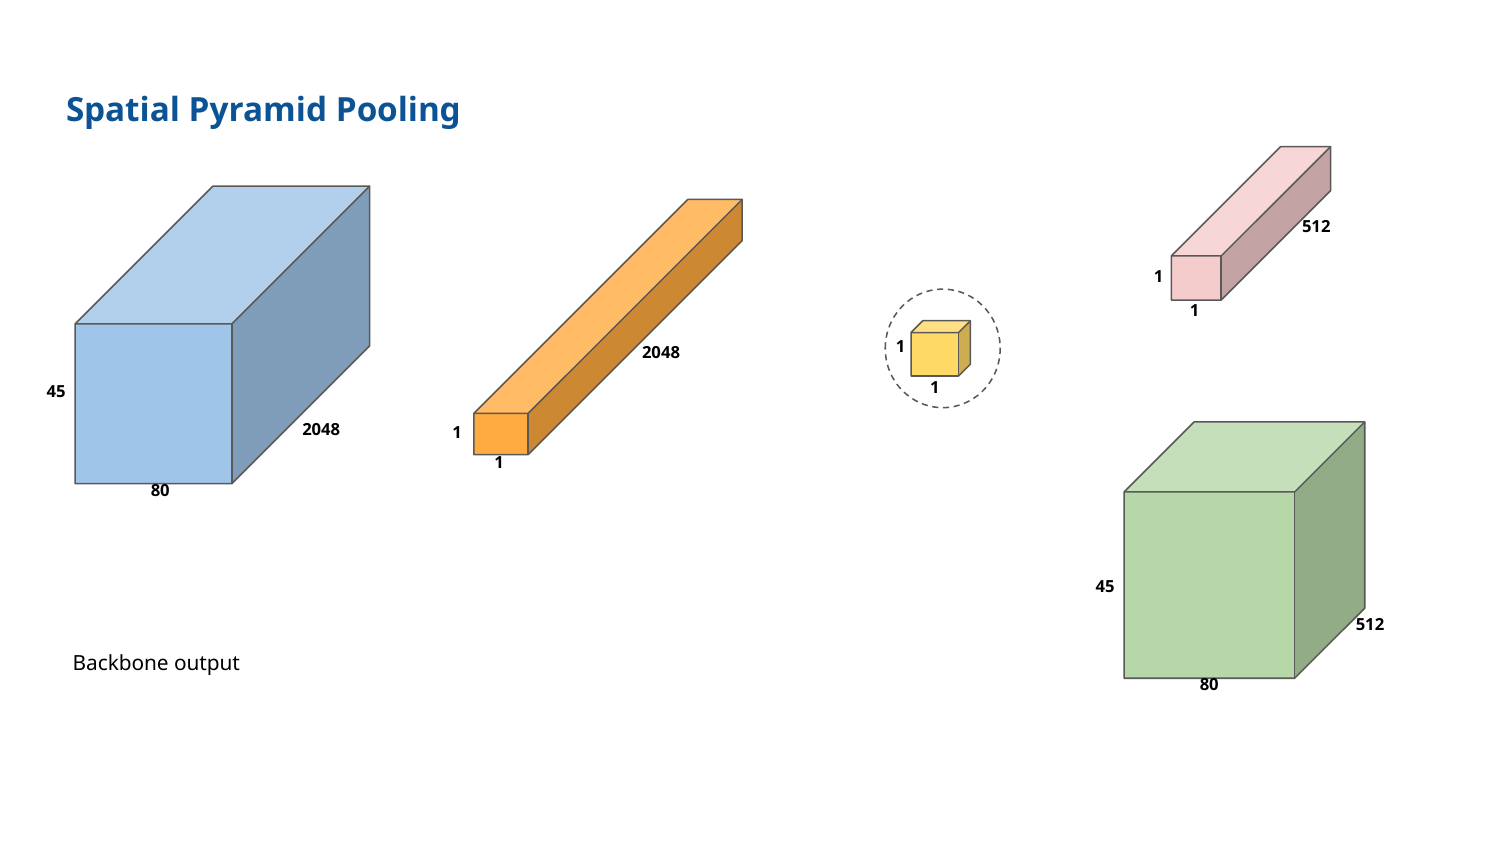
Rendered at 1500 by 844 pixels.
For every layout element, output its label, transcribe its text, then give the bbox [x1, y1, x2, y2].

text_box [14, 185, 377, 521]
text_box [1063, 421, 1426, 715]
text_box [1138, 146, 1351, 341]
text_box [435, 199, 743, 493]
title Spatial Pyramid Pooling [51, 72, 674, 147]
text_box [880, 288, 1001, 418]
text_box Backbone output [35, 637, 277, 688]
